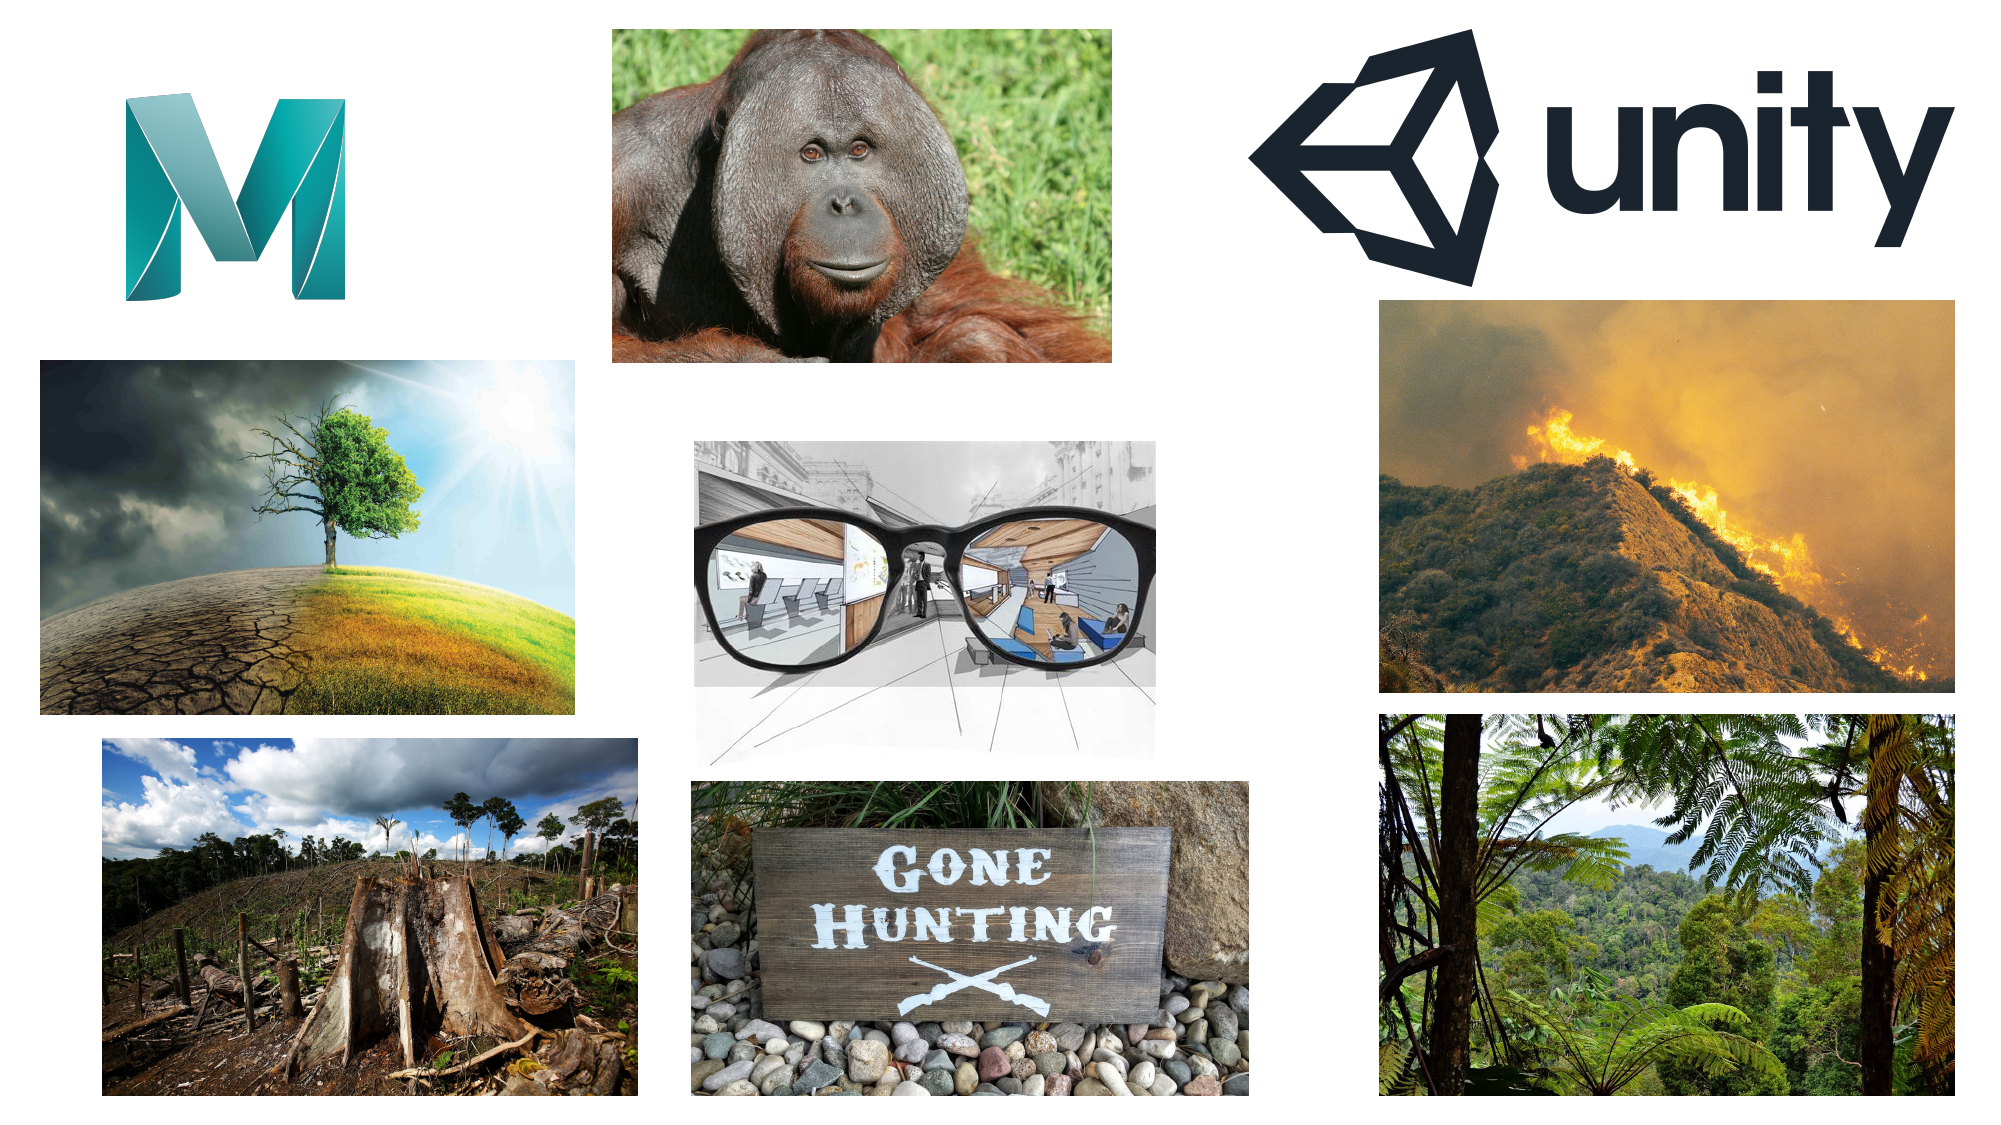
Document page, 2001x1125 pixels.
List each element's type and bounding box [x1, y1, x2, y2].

picture [1379, 300, 1955, 693]
picture [126, 93, 345, 301]
picture [1379, 714, 1955, 1096]
picture [40, 360, 575, 715]
picture [102, 738, 638, 1096]
picture [1248, 29, 1955, 287]
picture [691, 781, 1249, 1096]
picture [694, 441, 1156, 768]
picture [612, 29, 1112, 363]
